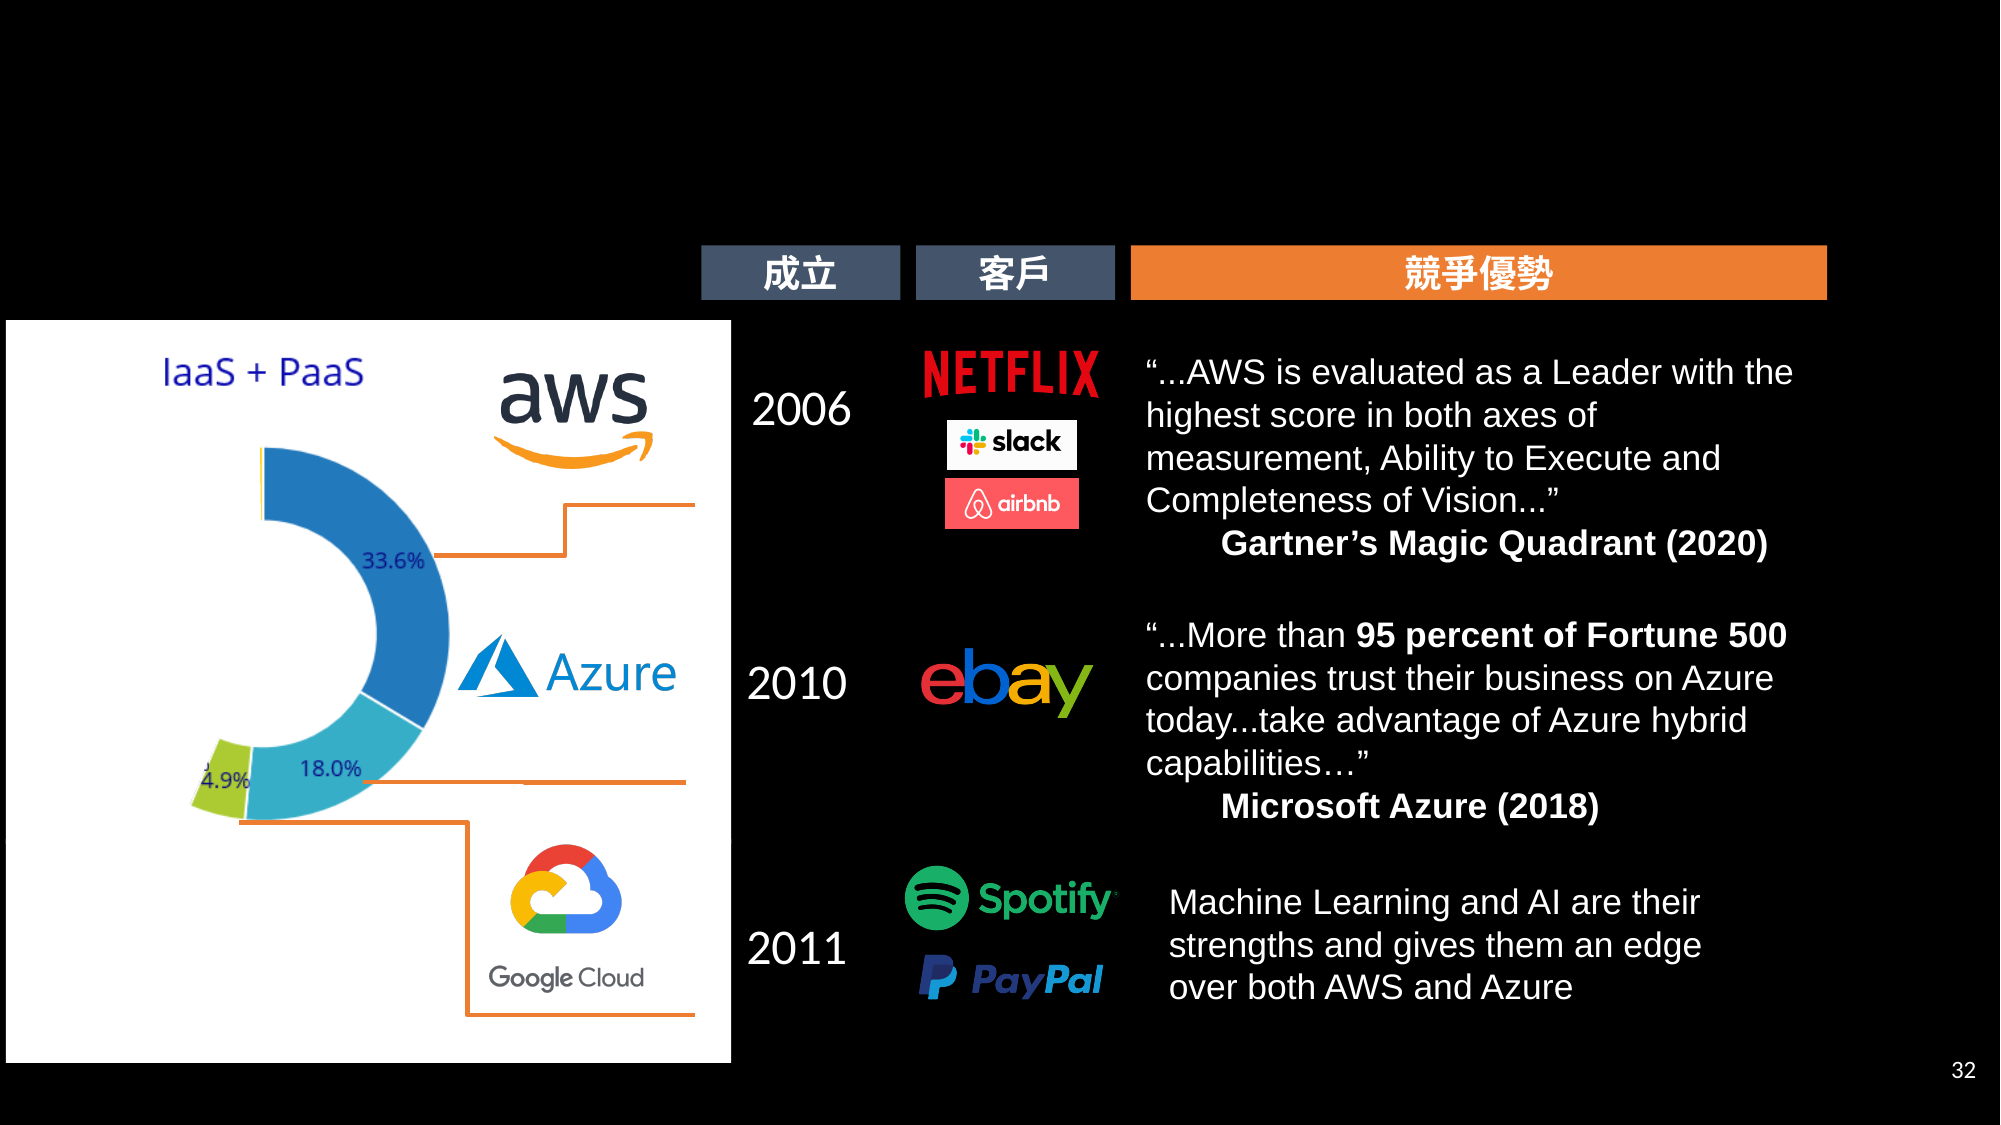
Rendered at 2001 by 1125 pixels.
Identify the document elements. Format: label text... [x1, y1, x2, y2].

text_box 成立 [701, 245, 901, 300]
text_box 客戶 [916, 245, 1116, 300]
text_box Machine Learning and AI are their strengths and gives them an edge over both AWS and Azure [1153, 864, 1783, 1021]
text_box “...More than 95 percent of Fortune 500 companies trust their business on Azure today...take advantage of Azure hybrid capabilities…” Microsoft Azure (2018) [1130, 597, 1828, 876]
picture [912, 639, 1112, 727]
picture [903, 865, 1122, 932]
text_box 2010 [735, 641, 871, 728]
text_box “...AWS is evaluated as a Leader with the highest score in both axes of measurement, Ability to Execute and Completeness of Vision...” Gartner’s Magic Quadrant (2020) [1130, 334, 1828, 536]
slide_number 32 [1871, 1038, 1992, 1125]
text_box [434, 504, 696, 556]
text_box 競爭優勢 [1130, 245, 1828, 300]
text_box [239, 822, 696, 1016]
text_box 2011 [731, 905, 871, 992]
picture [912, 941, 1112, 1024]
text_box 2006 [735, 367, 876, 454]
picture [5, 319, 732, 1125]
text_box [919, 347, 1105, 529]
